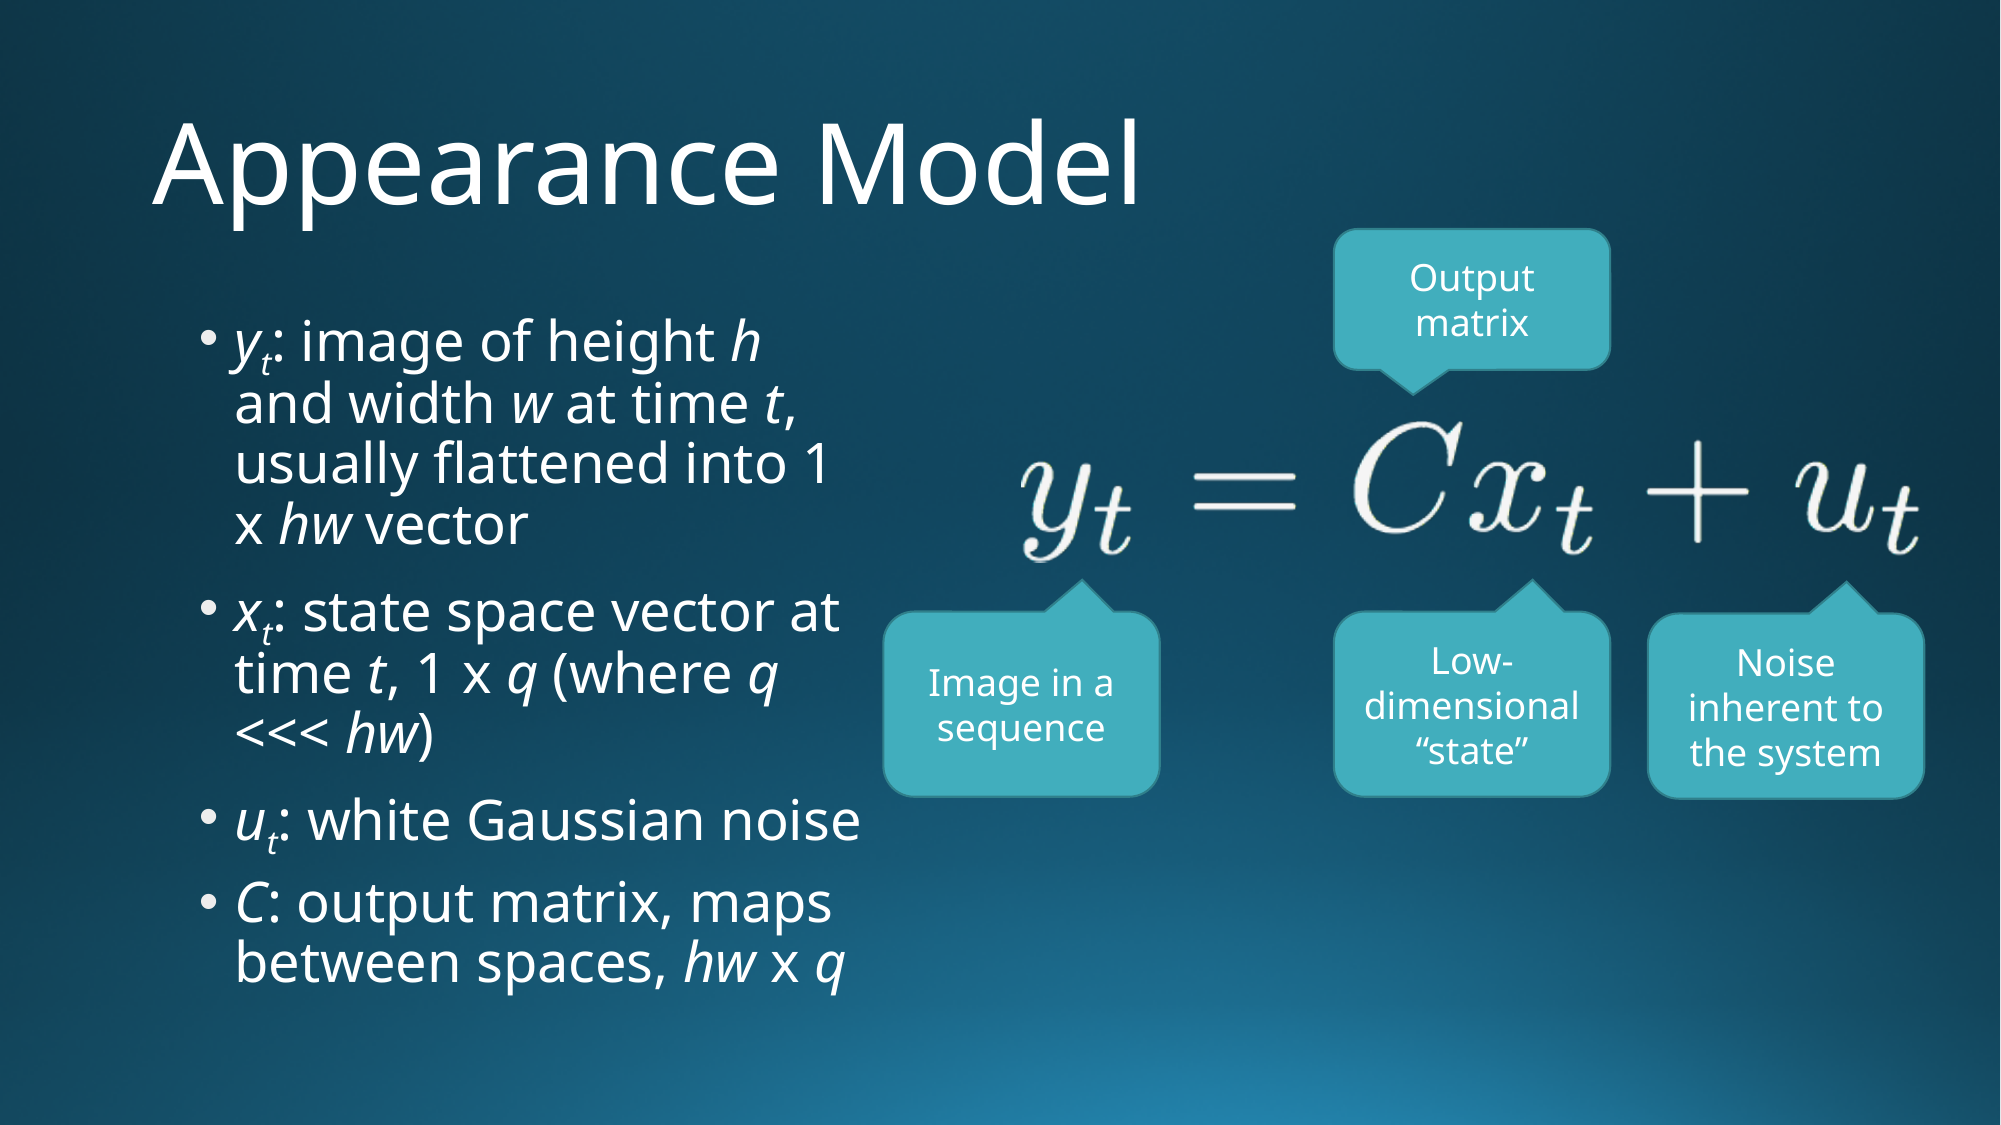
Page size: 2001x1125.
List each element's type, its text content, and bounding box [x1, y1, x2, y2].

list yt: image of height h and width w at time t, usually flattened into 1 x hw vector xt: state space vector at time t, 1 x q (where q <<< hw) ut: white Gaussian noise C: output matrix, maps between spaces, hw x q [183, 299, 884, 1098]
picture [0, 0, 2001, 1125]
text_box Noise inherent to the system [1646, 580, 1926, 800]
text_box Image in a sequence [882, 578, 1161, 798]
text_box Output matrix [1332, 227, 1612, 397]
text_box Low-dimensional “state” [1332, 578, 1612, 798]
title Appearance Model [137, 59, 1863, 278]
